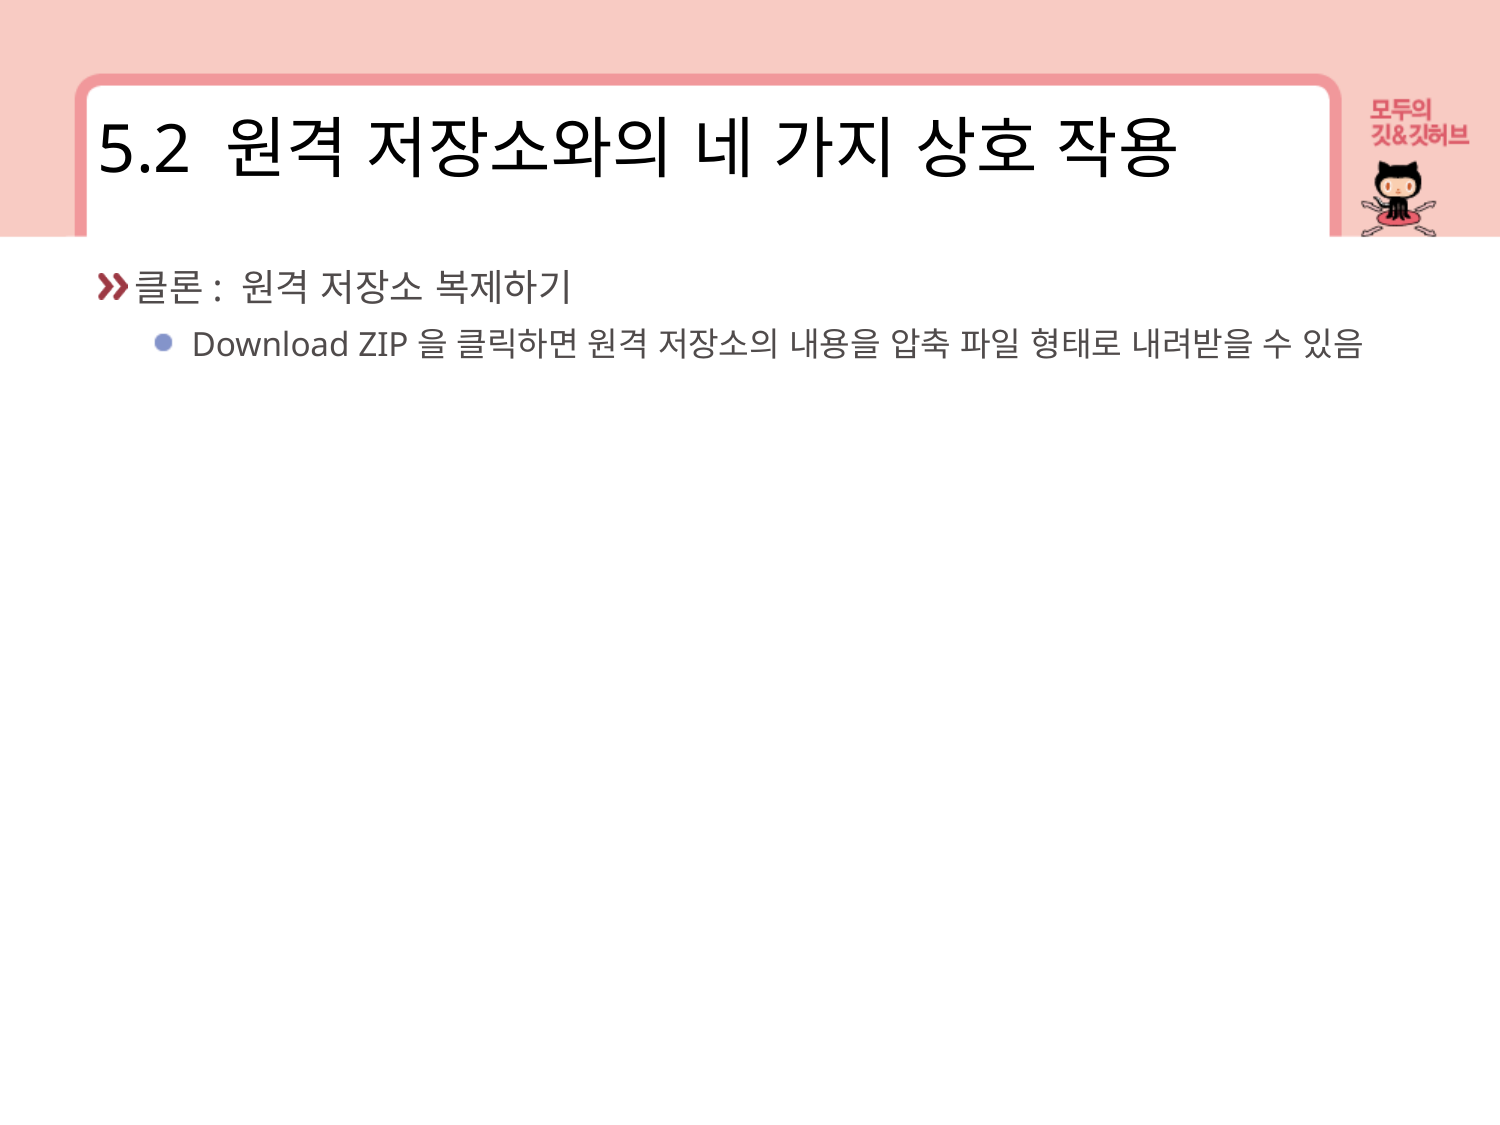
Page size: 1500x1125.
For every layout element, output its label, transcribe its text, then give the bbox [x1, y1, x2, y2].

text_box 5.2 원격 저장소와의 네 가지 상호 작용 [82, 61, 1413, 193]
text_box 클론: 원격 저장소 복제하기 Download ZIP을 클릭하면 원격 저장소의 내용을 압축 파일 형태로 내려받을 수 있음 [82, 252, 1413, 1067]
picture [0, 0, 1500, 1125]
